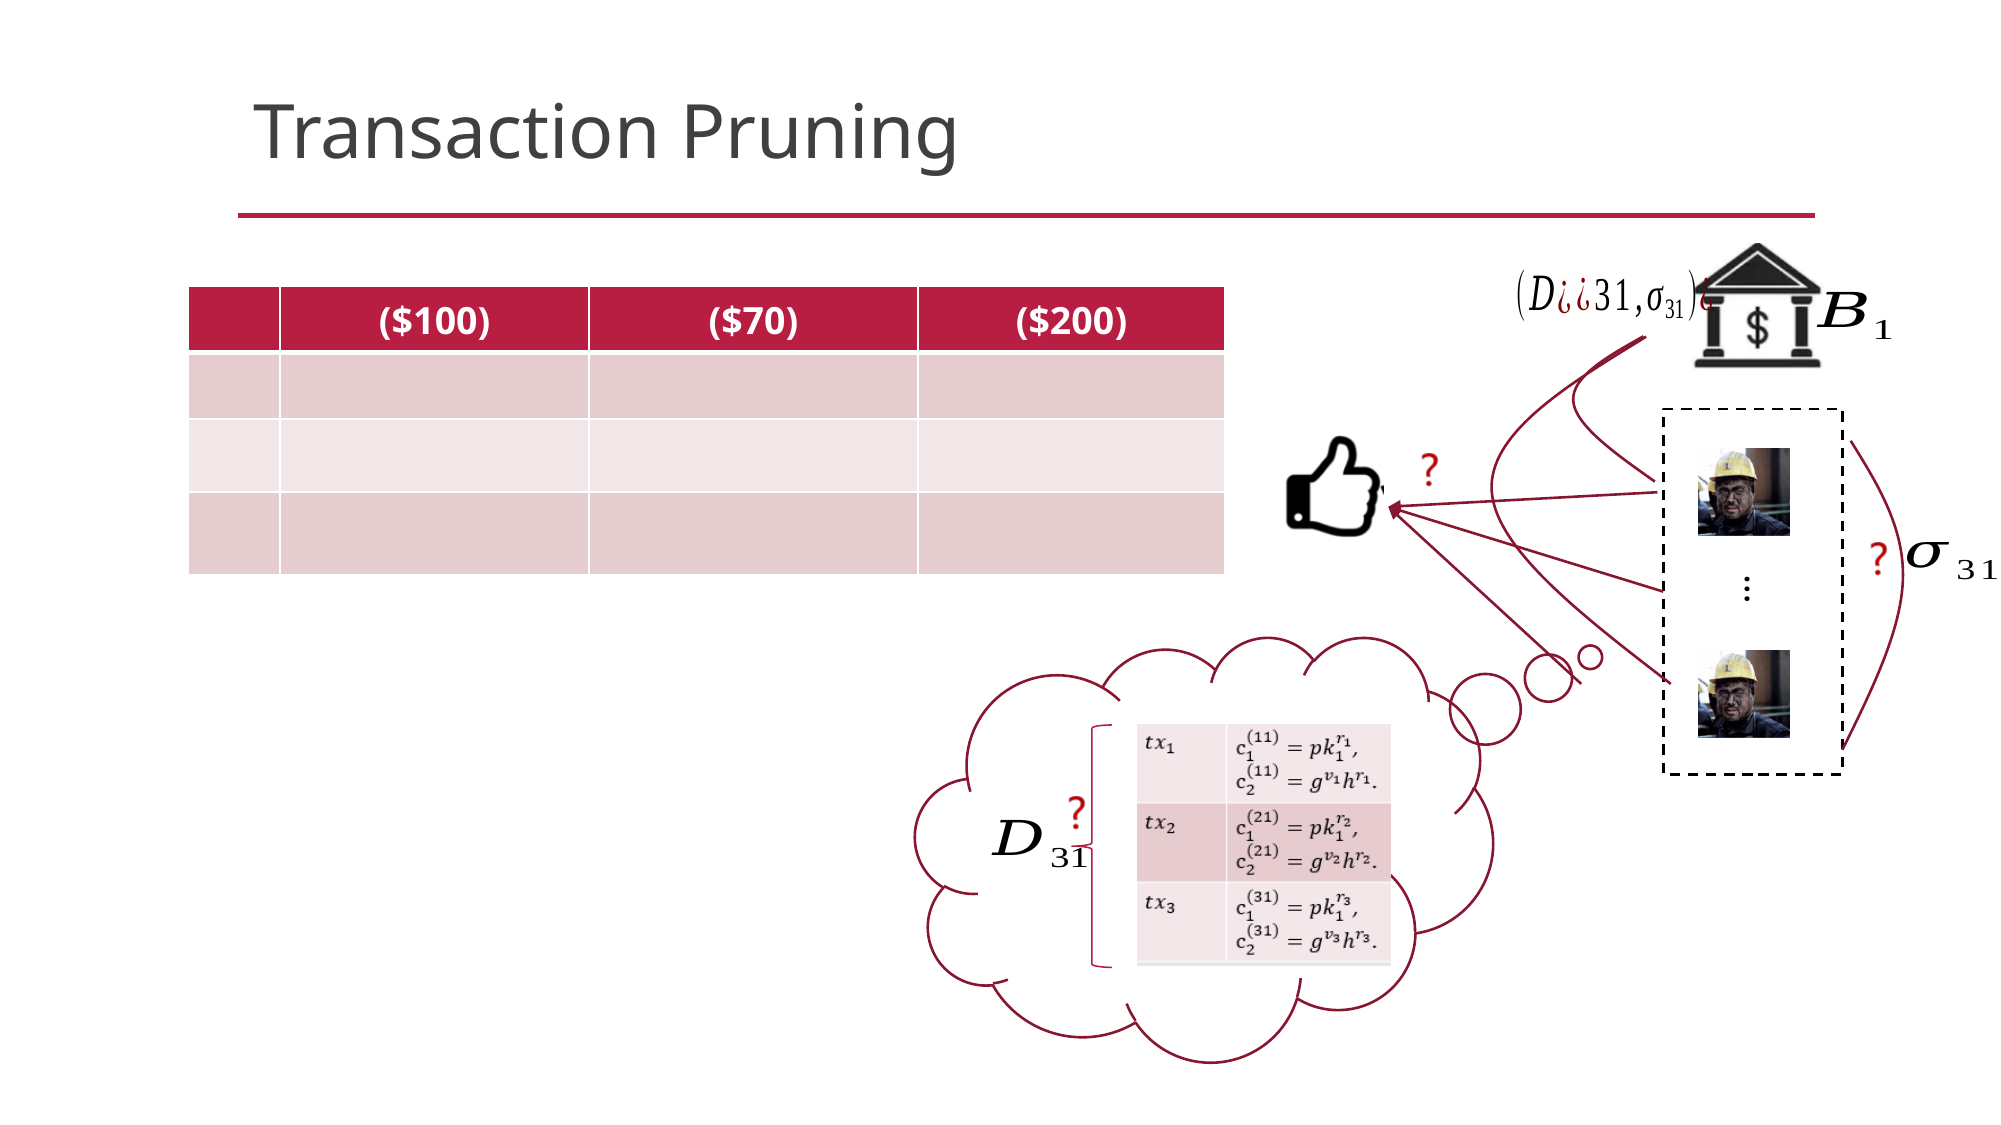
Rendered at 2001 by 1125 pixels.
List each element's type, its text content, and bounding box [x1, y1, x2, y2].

text_box [1091, 864, 1112, 969]
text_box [1387, 506, 1664, 592]
text_box [1490, 335, 1658, 492]
picture [1040, 774, 1120, 864]
picture [1392, 432, 1473, 521]
picture [1698, 448, 1791, 537]
text_box [1848, 440, 1895, 521]
text_box [1662, 408, 1844, 776]
text_box [1524, 685, 1573, 703]
text_box [1091, 724, 1112, 774]
text_box [1841, 610, 1901, 751]
picture [1842, 521, 1922, 610]
text_box [913, 636, 1523, 1065]
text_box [1688, 243, 1895, 372]
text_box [1388, 492, 1392, 508]
picture [1279, 432, 1384, 539]
picture [1698, 650, 1791, 739]
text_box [1388, 506, 1672, 685]
picture [1137, 724, 1391, 967]
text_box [1473, 492, 1658, 508]
title Transaction Pruning [238, 86, 1814, 259]
